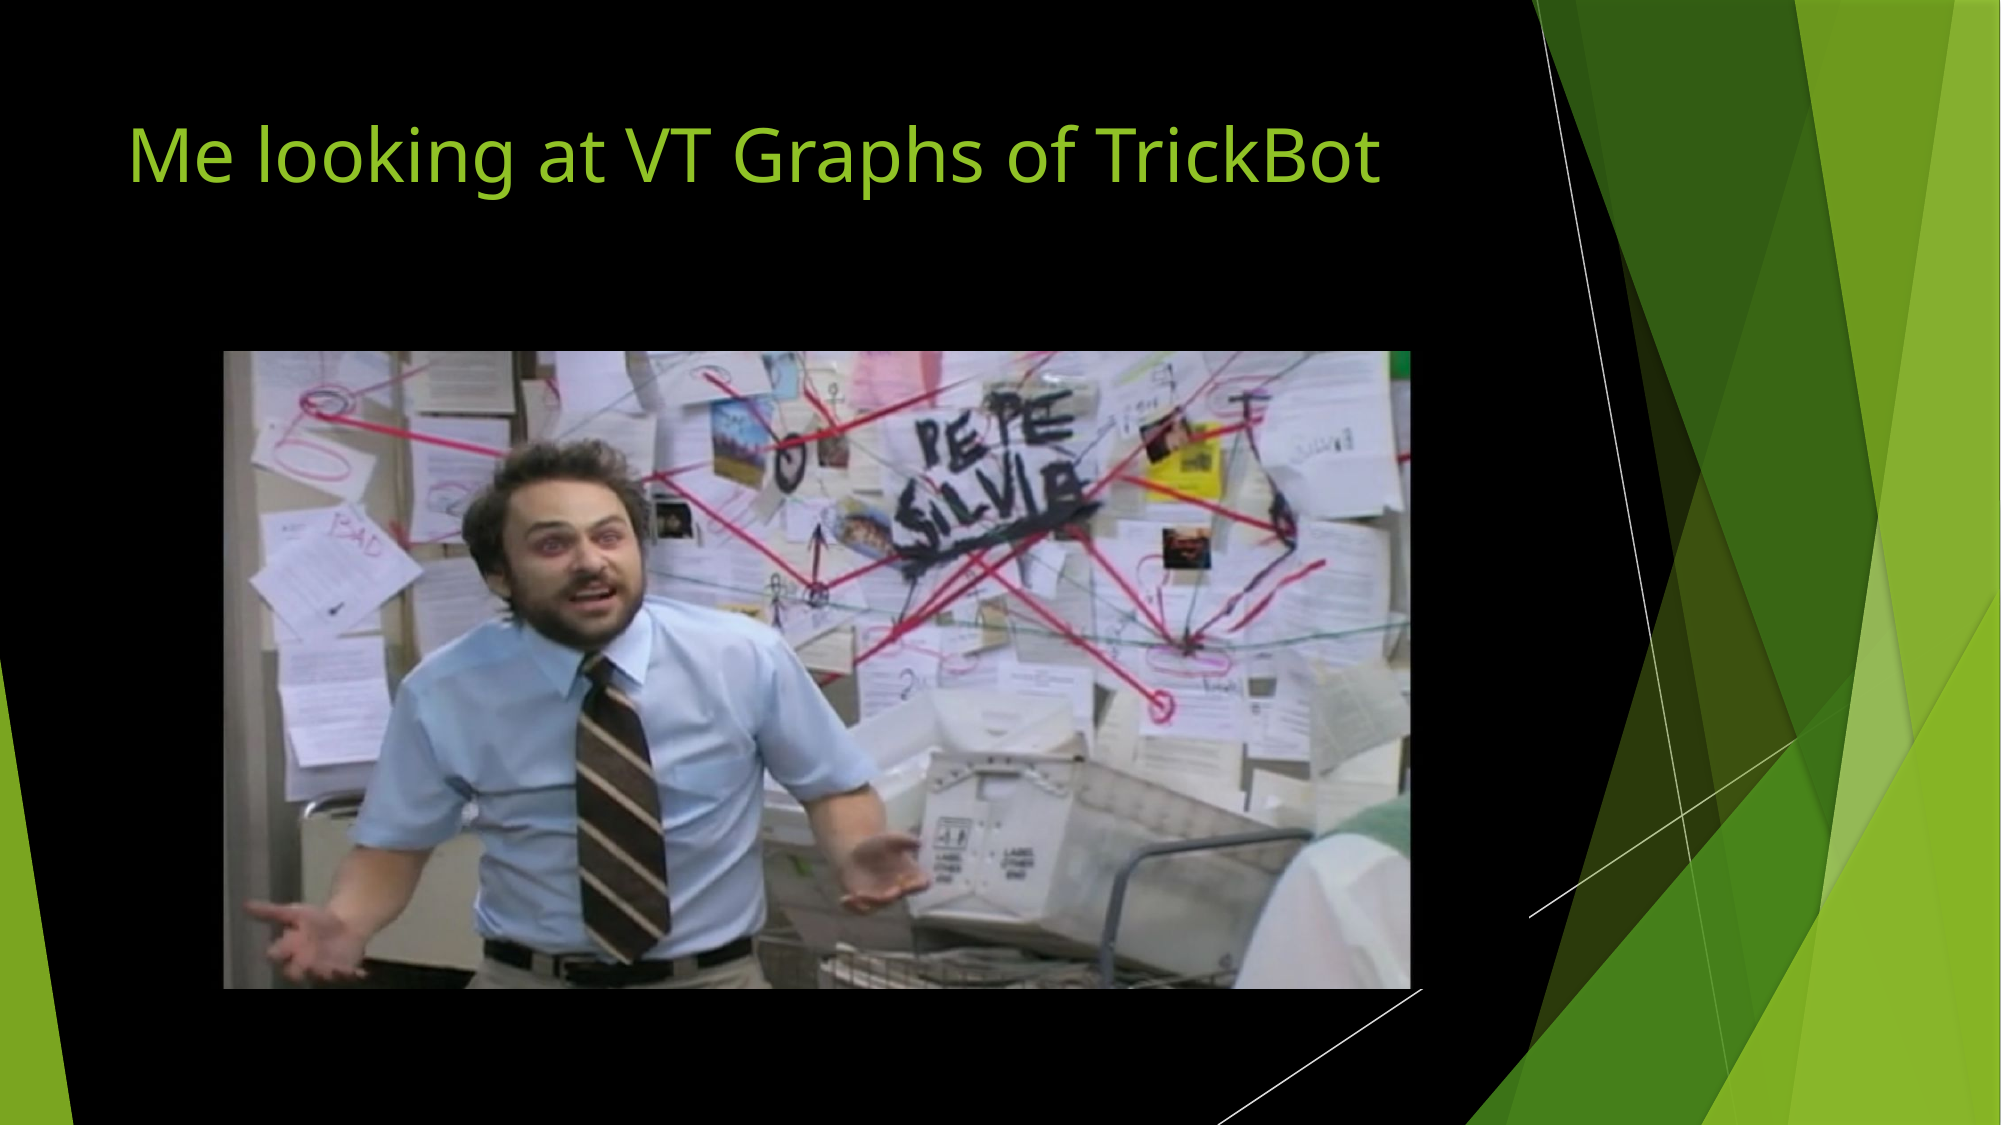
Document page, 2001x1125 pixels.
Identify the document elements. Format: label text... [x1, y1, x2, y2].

title Me looking at VT Graphs of TrickBot [111, 99, 1522, 317]
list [103, 351, 1529, 989]
